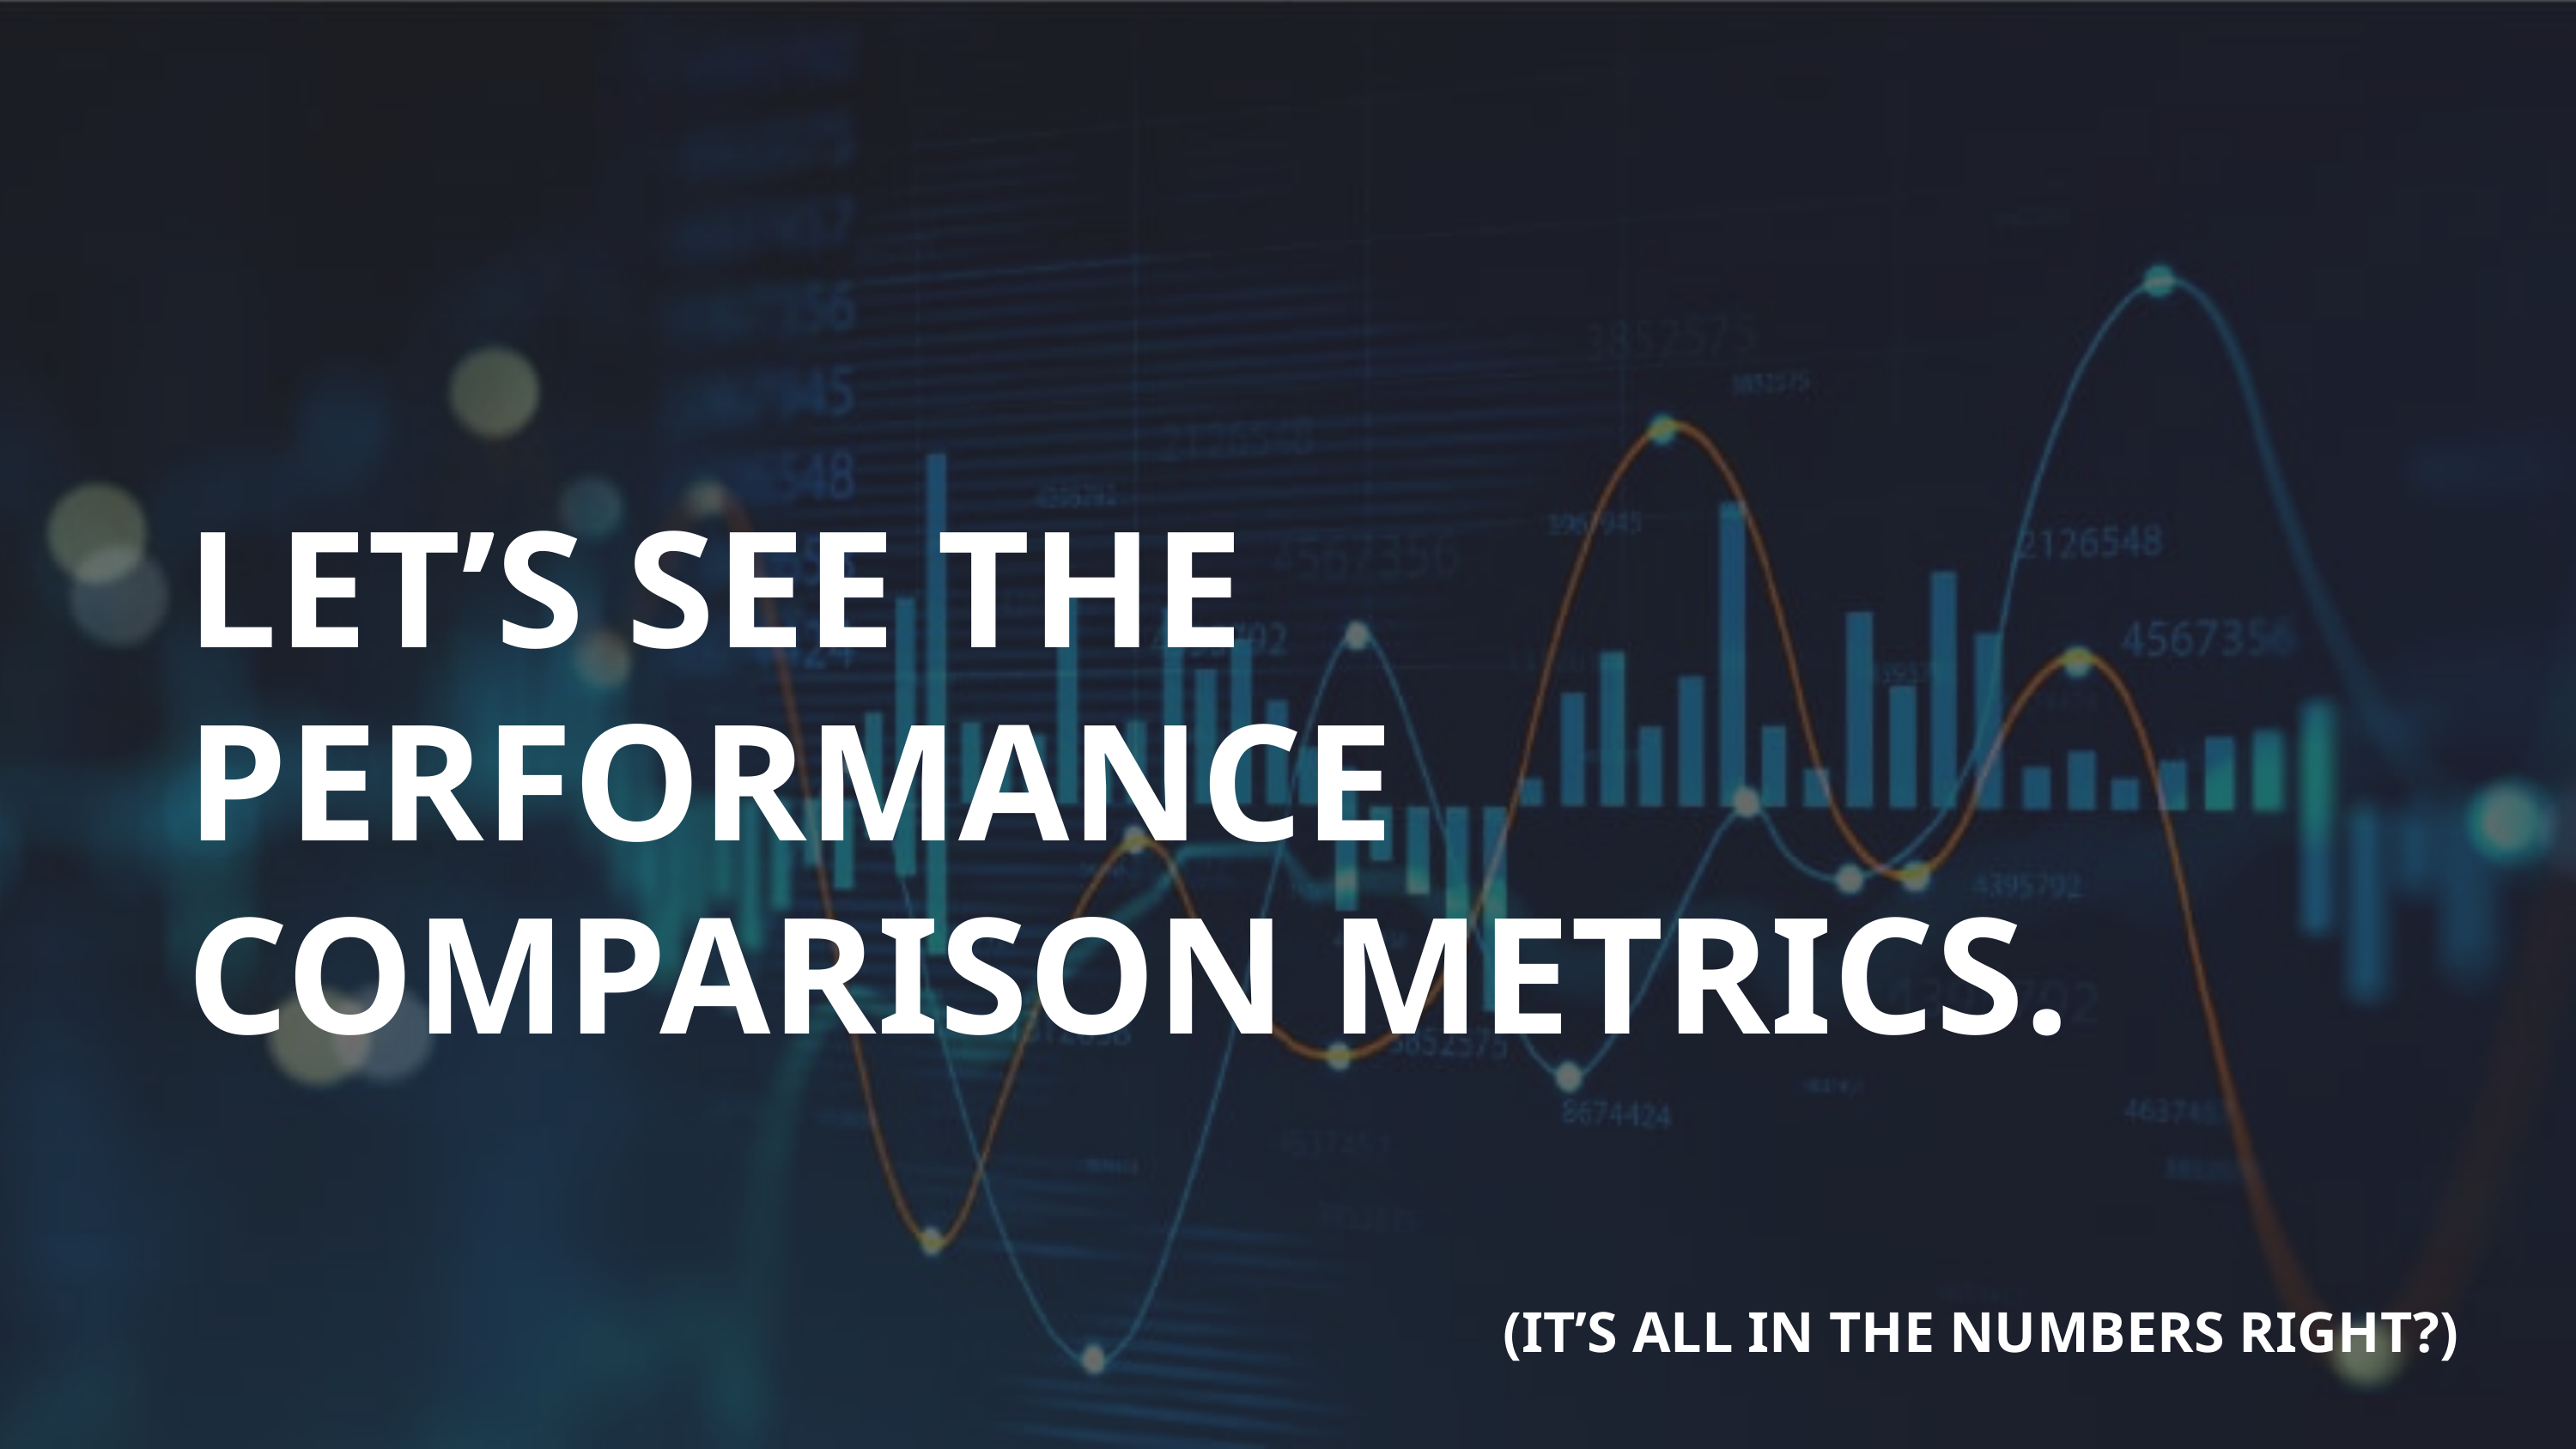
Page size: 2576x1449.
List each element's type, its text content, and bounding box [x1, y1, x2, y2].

text_box [0, 0, 2576, 1449]
text_box LET’S SEE THE PERFORMANCE COMPARISON METRICS. [186, 487, 2474, 1259]
text_box (IT’S ALL IN THE NUMBERS RIGHT?) [1458, 1285, 2506, 1364]
